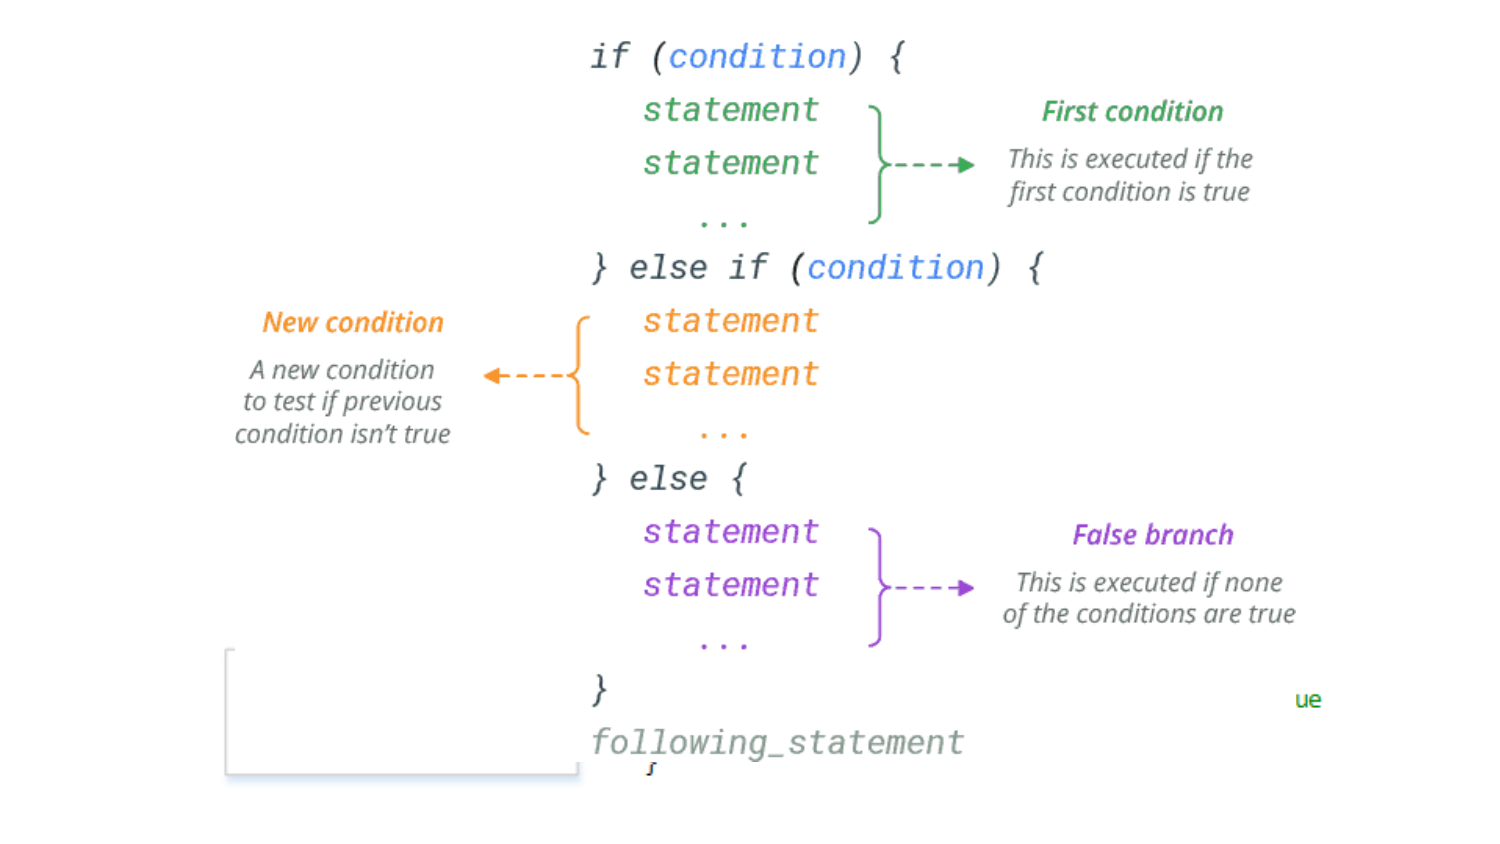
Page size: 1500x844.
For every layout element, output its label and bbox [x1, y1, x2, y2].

picture [173, 24, 1358, 844]
